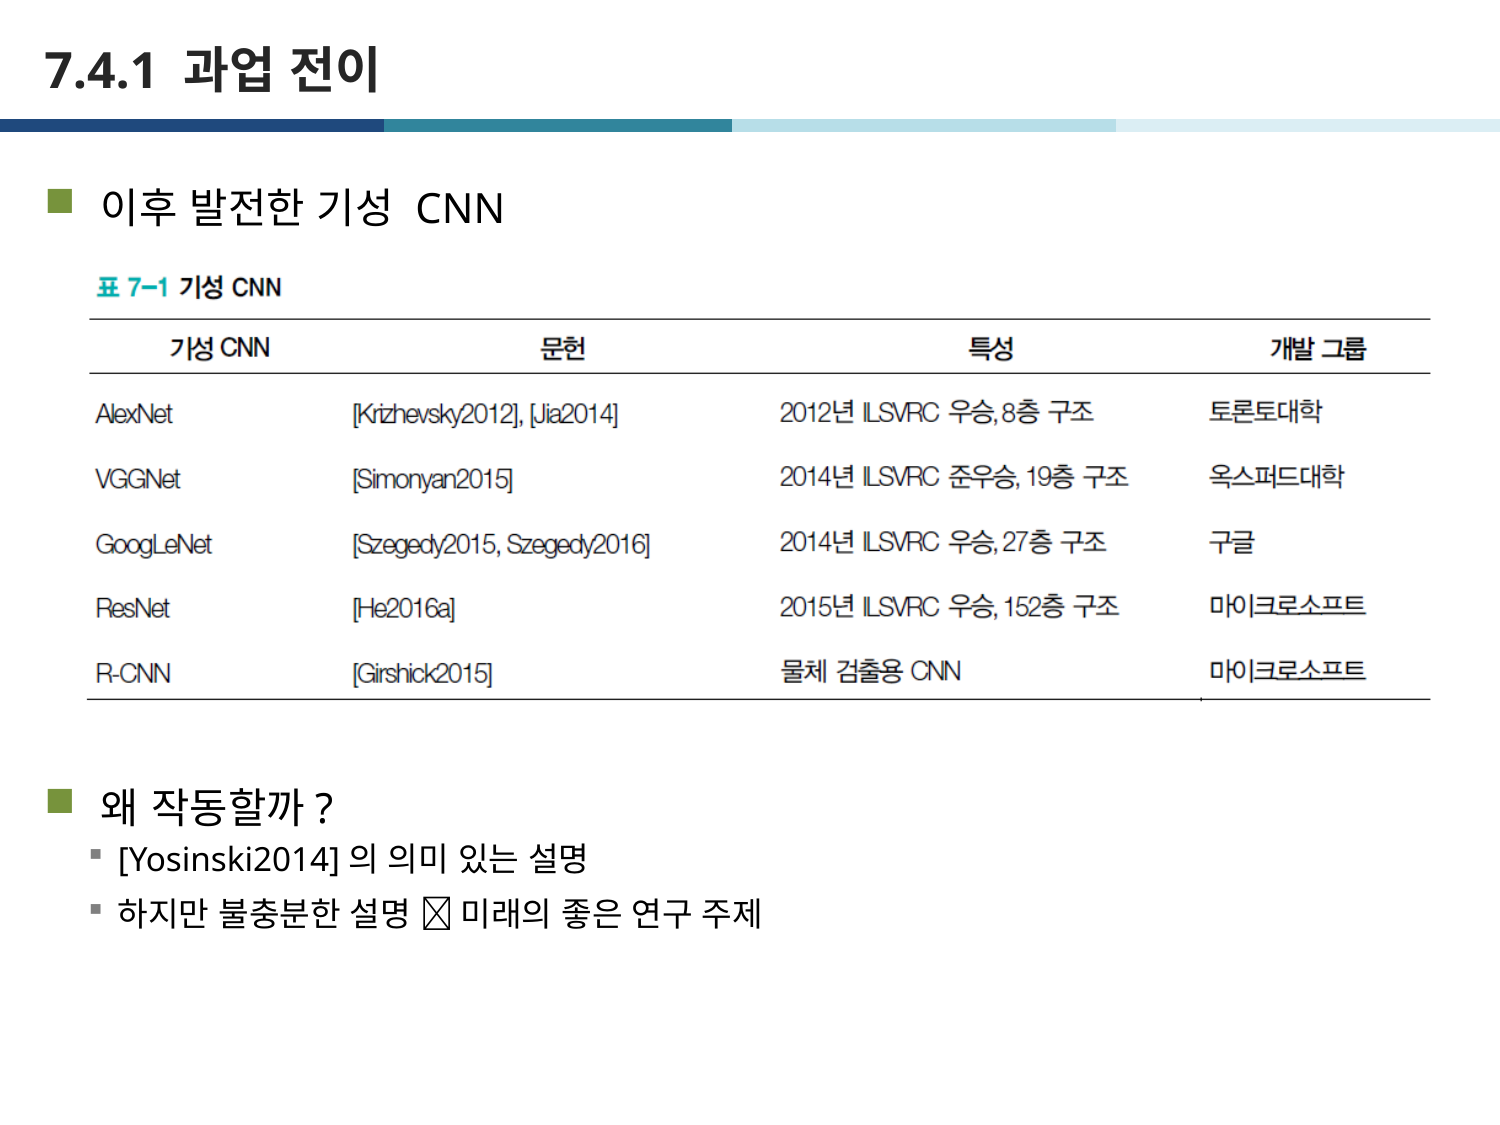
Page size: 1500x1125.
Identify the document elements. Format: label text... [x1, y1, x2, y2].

list 이후 발전한 기성 CNN 왜 작동할까? [Yosinski2014]의 의미 있는 설명 하지만 불충분한 설명  미래의 좋은 연구 주제 [29, 148, 1471, 1083]
title 7.4.1 과업 전이 [29, 23, 1448, 114]
picture [76, 266, 1433, 705]
